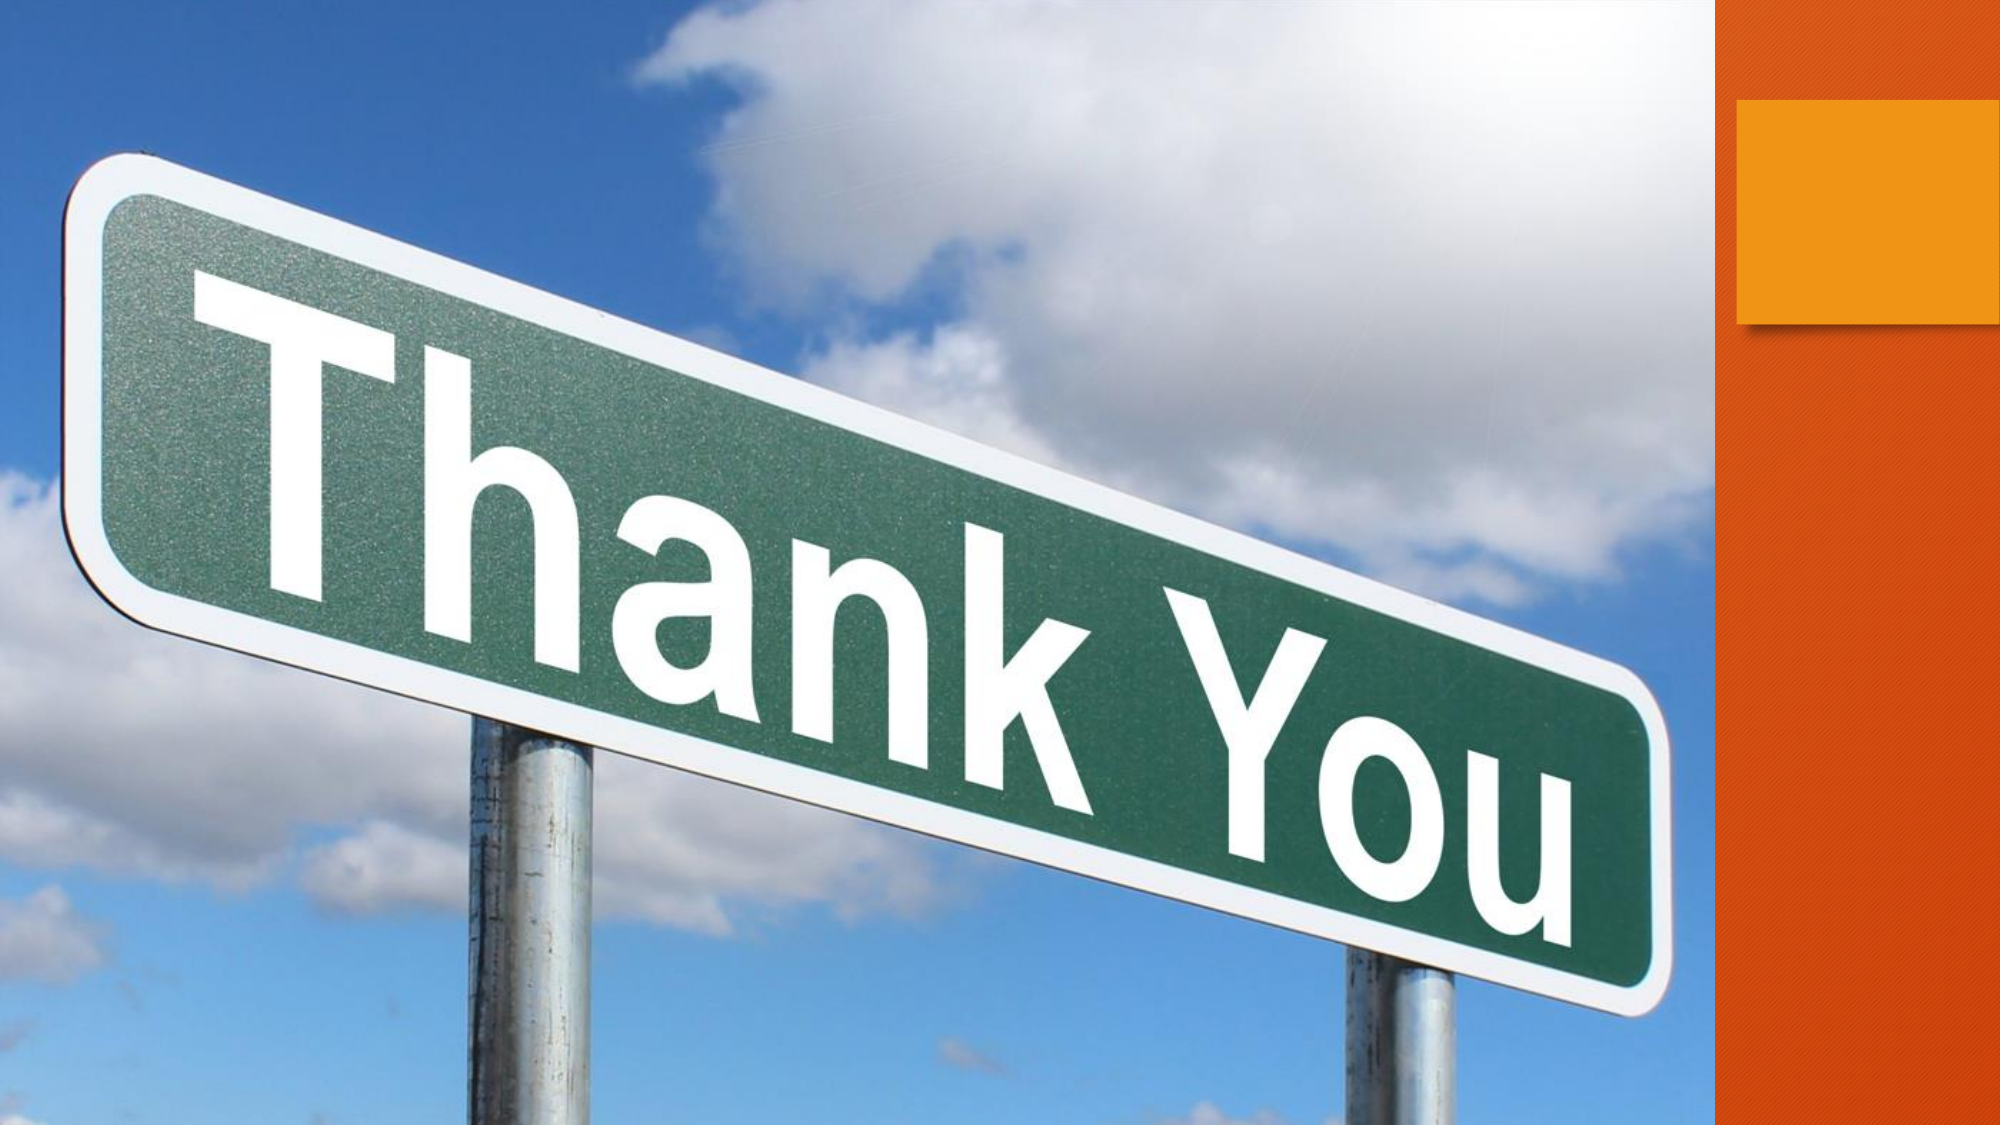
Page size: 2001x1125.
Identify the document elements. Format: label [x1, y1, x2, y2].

picture [1736, 325, 2000, 347]
picture [0, 0, 1715, 1125]
